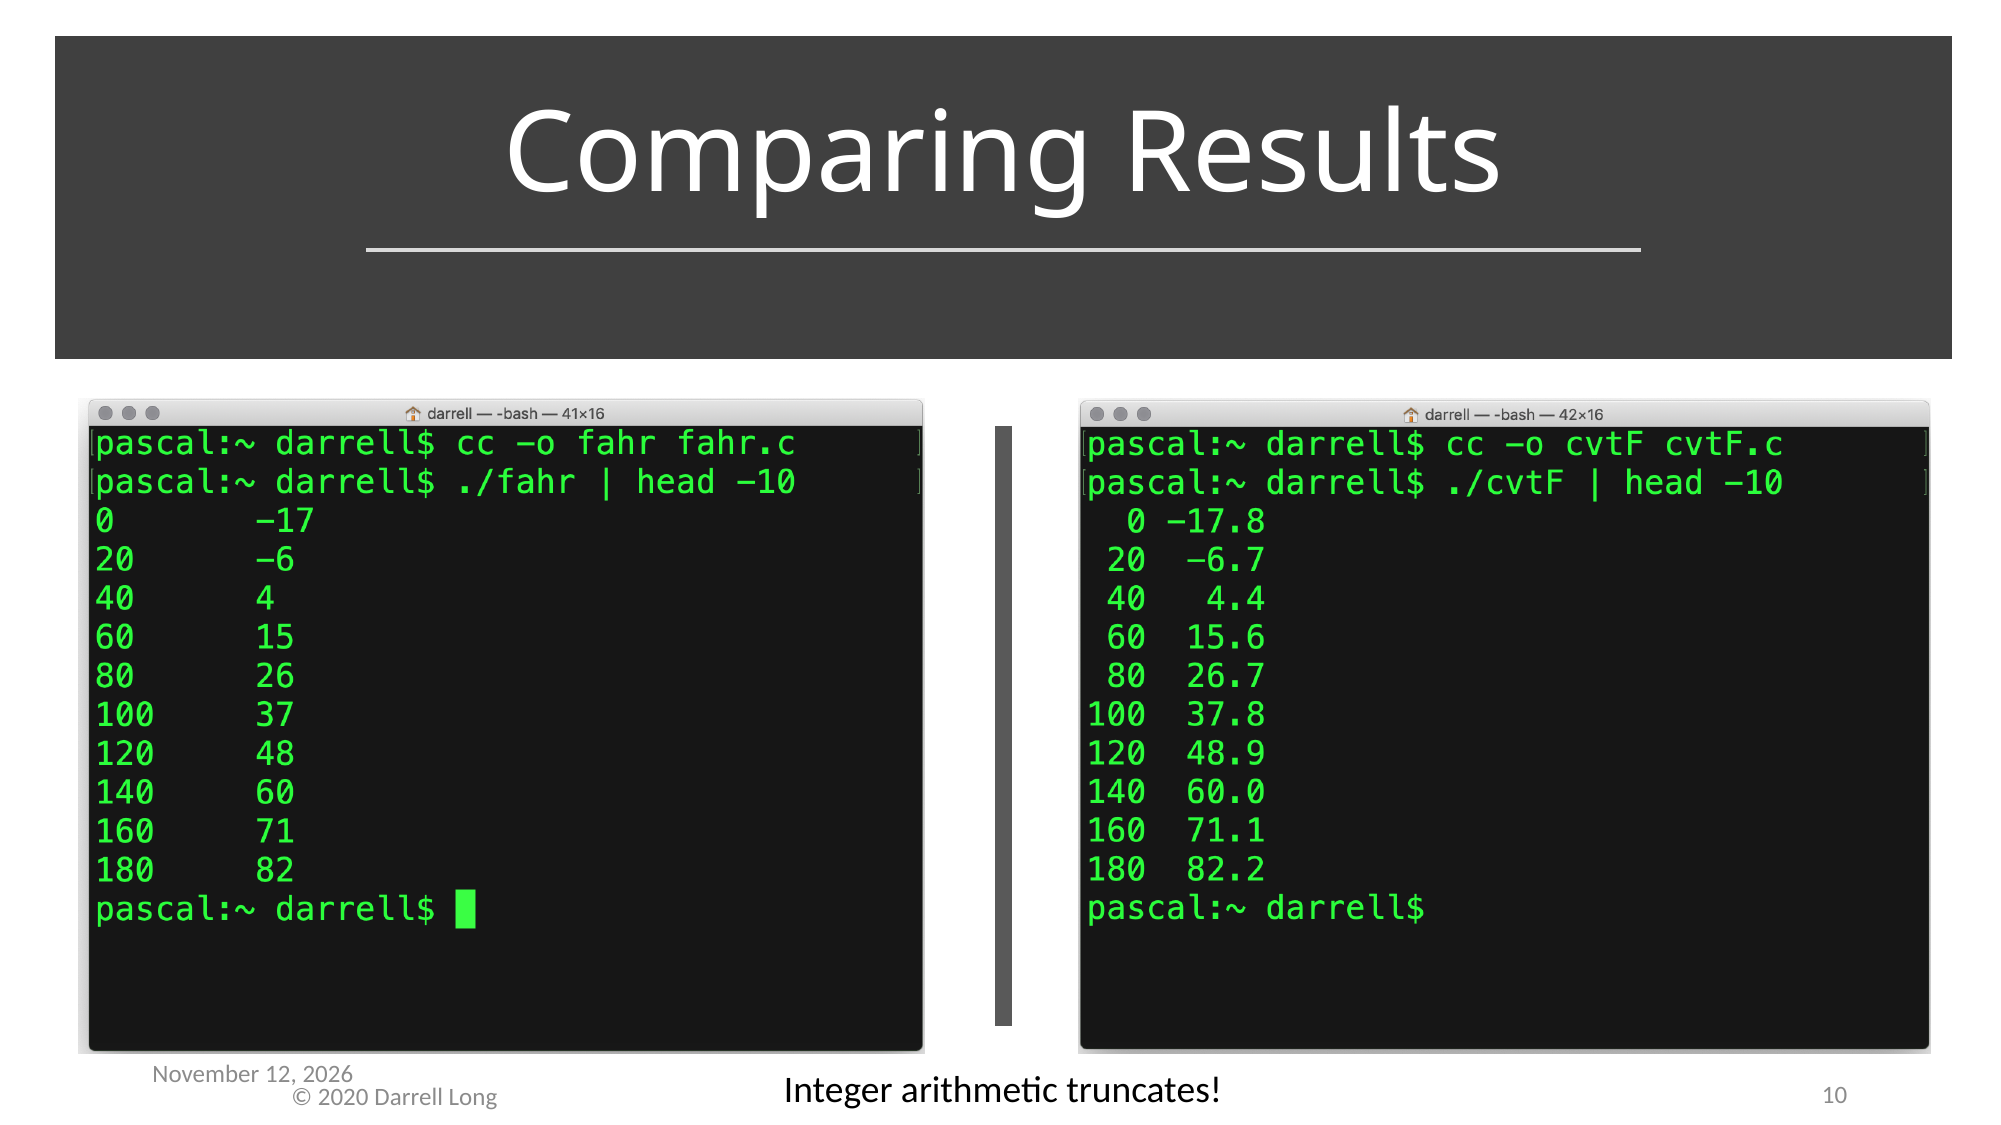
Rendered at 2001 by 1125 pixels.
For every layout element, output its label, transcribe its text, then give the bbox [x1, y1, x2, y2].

text_box [64, 45, 1942, 350]
title Comparing Results [89, 71, 1917, 224]
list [1078, 398, 1931, 1054]
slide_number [137, 1054, 588, 1103]
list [78, 398, 925, 1054]
footer © 2020 Darrell Long [36, 1065, 753, 1125]
slide_number 10 [1412, 1063, 1863, 1124]
text_box Integer arithmetic truncates! [705, 1057, 1301, 1117]
